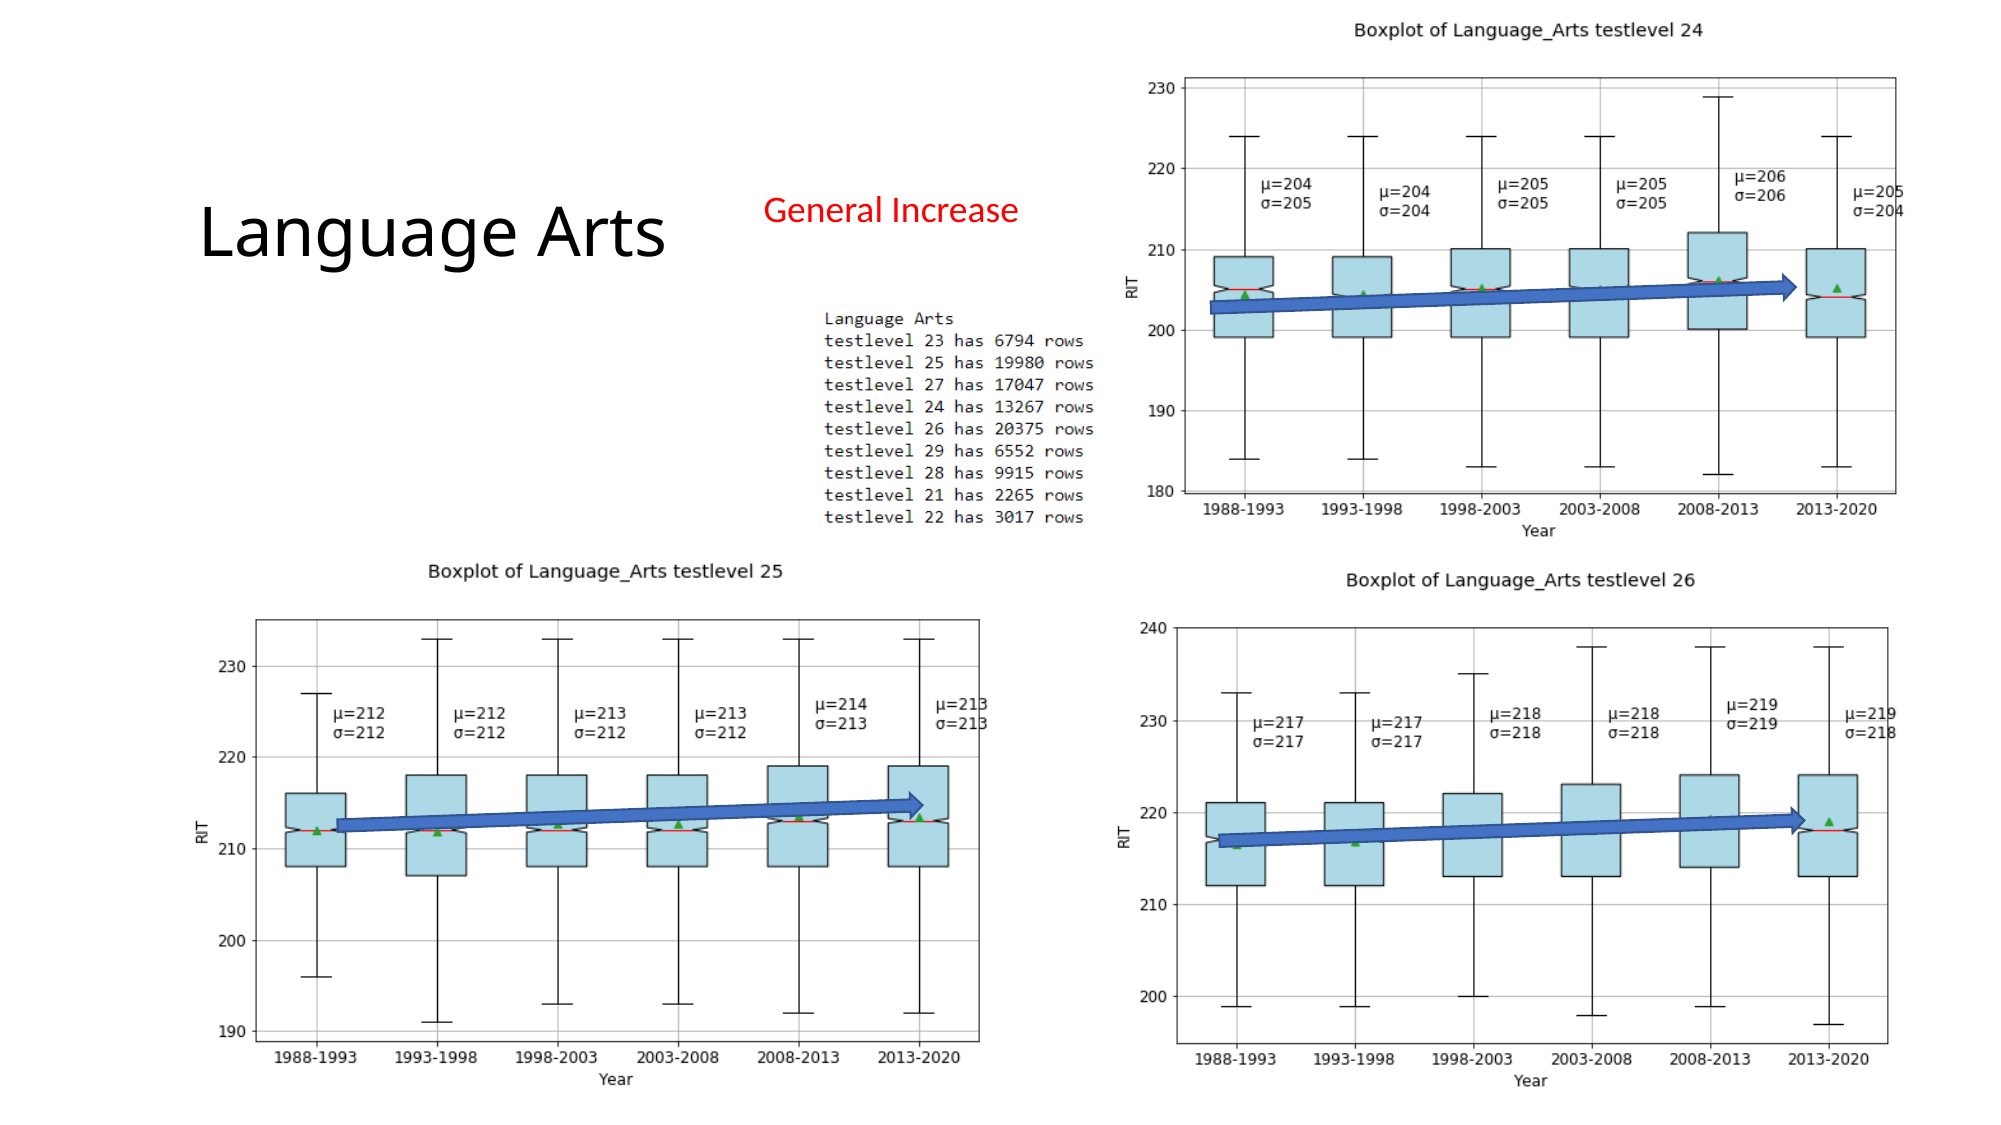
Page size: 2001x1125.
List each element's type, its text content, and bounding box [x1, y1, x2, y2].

picture [139, 11, 1987, 1112]
title Language Arts [183, 107, 940, 354]
text_box General Increase [748, 177, 1070, 238]
